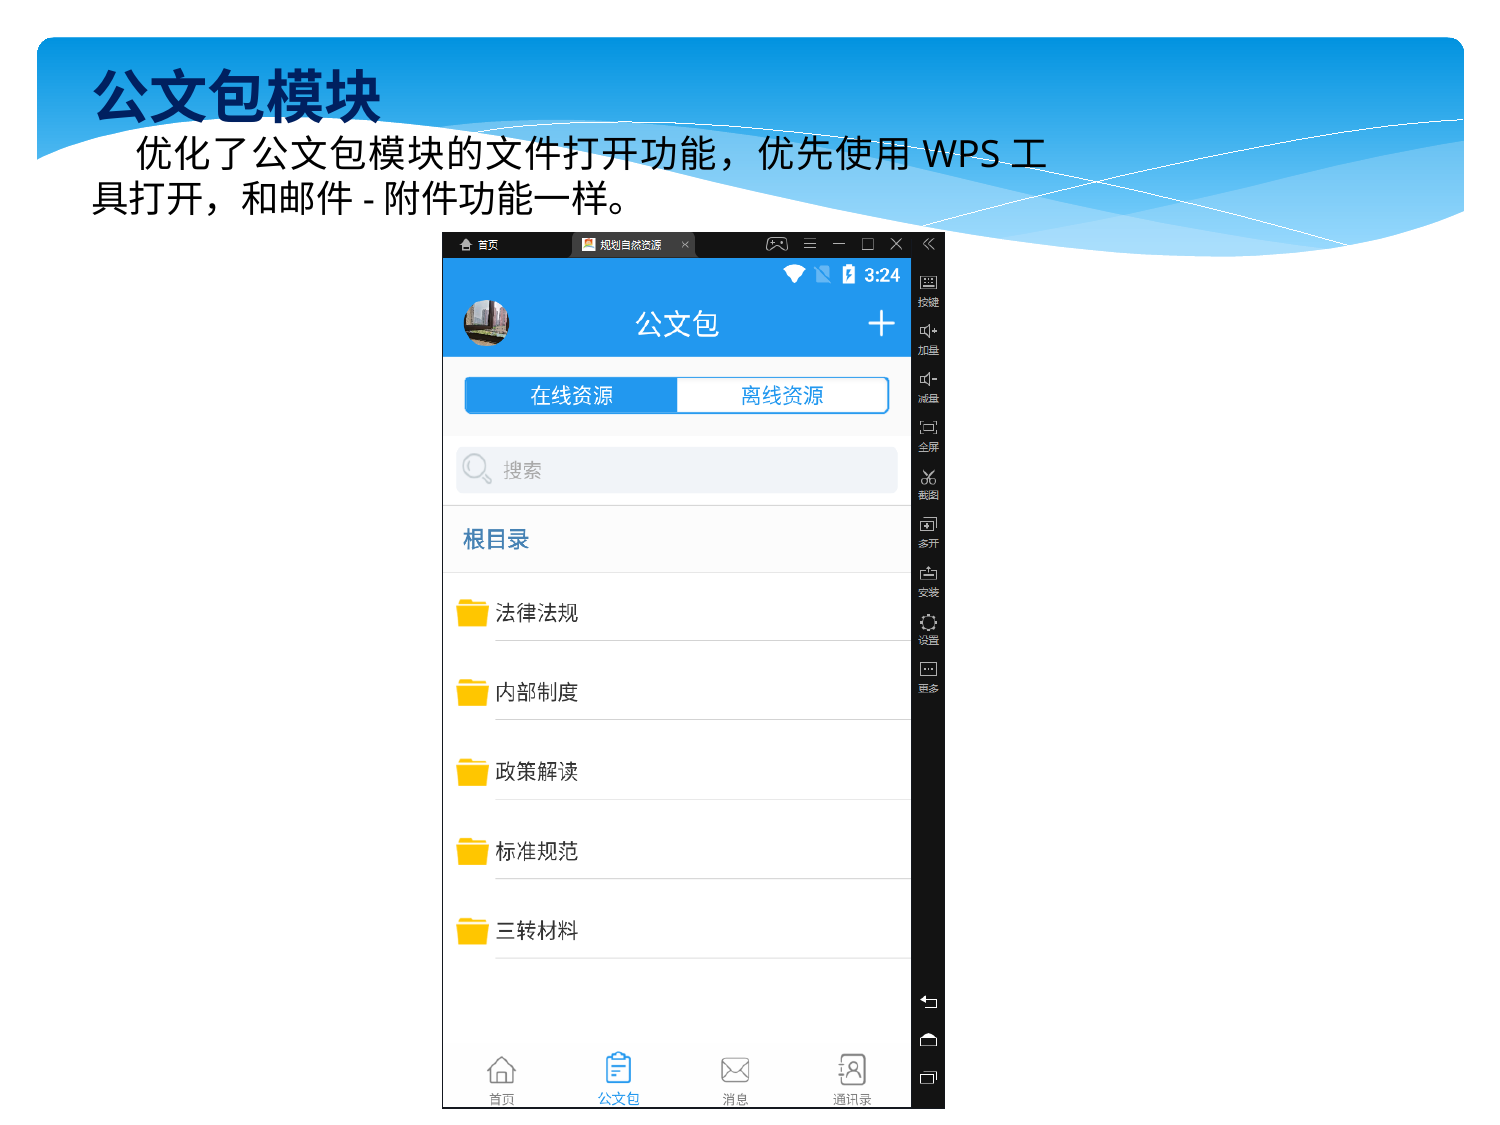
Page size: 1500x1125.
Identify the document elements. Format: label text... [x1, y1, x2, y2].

picture [442, 232, 945, 1109]
text_box 公文包模块 优化了公文包模块的文件打开功能，优先使用WPS工具打开，和邮件-附件功能一样。 [76, 53, 1063, 228]
